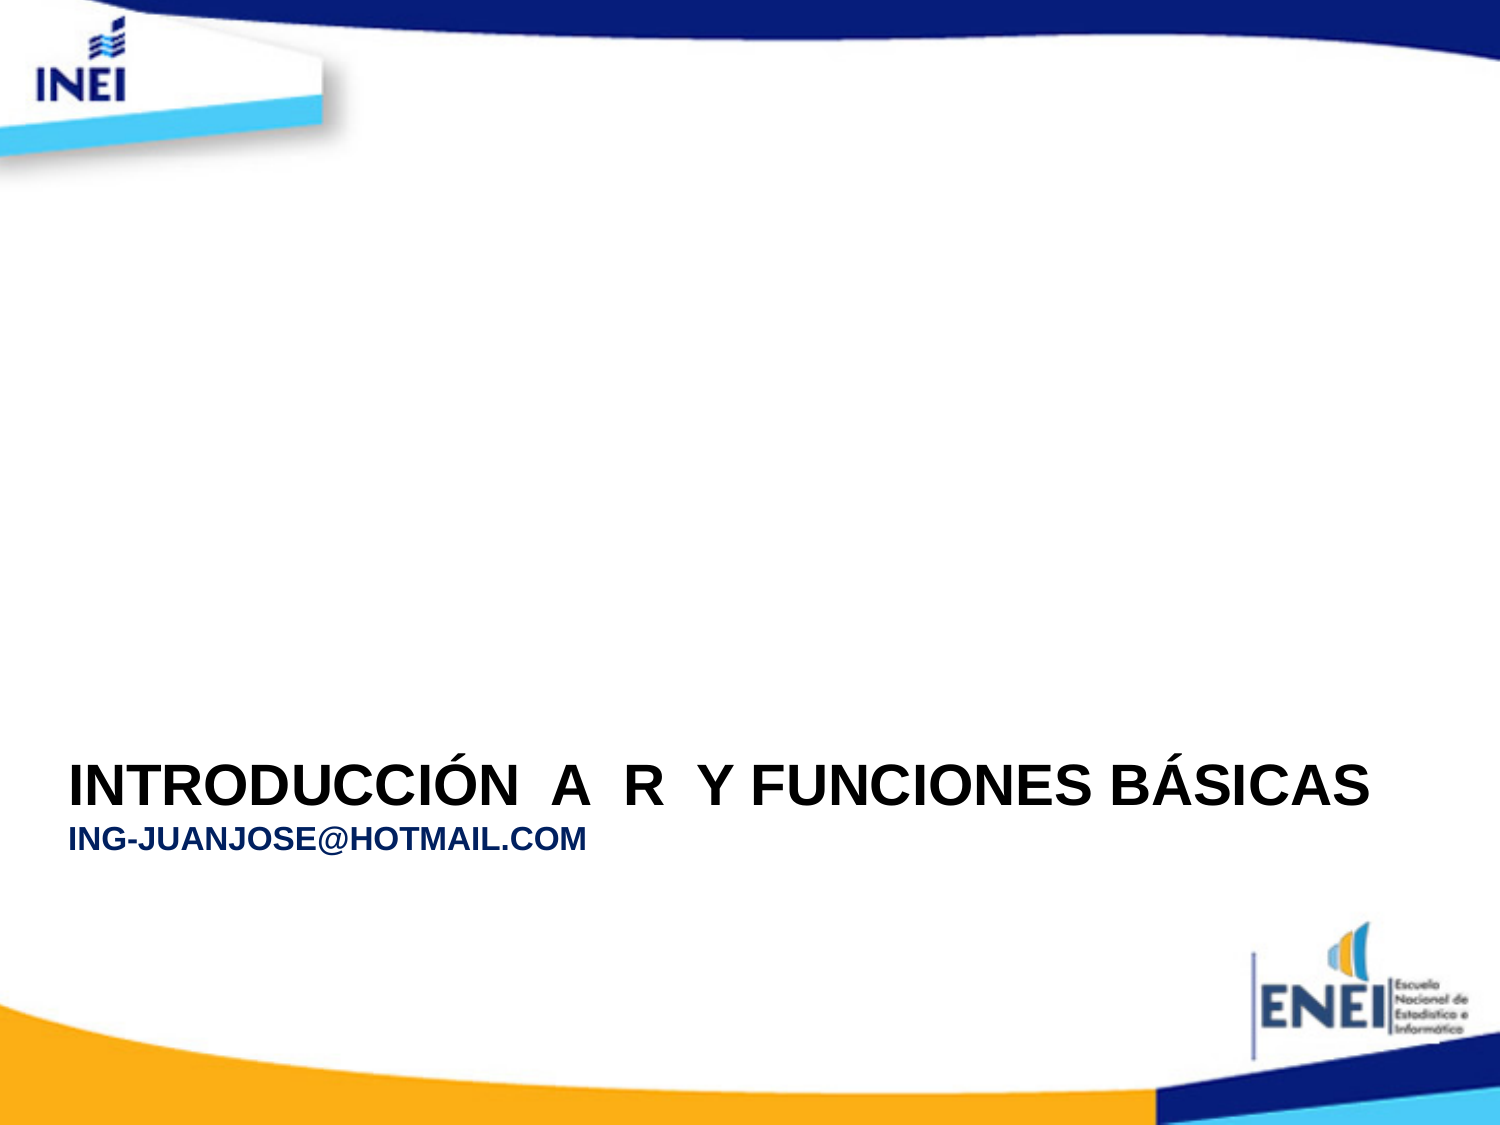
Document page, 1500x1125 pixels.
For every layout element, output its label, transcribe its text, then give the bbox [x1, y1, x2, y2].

title Introducción a R y funciones básicas ING-jUANjOSE@HOTMAIL.COM [52, 739, 1500, 964]
picture [0, 0, 1500, 1125]
